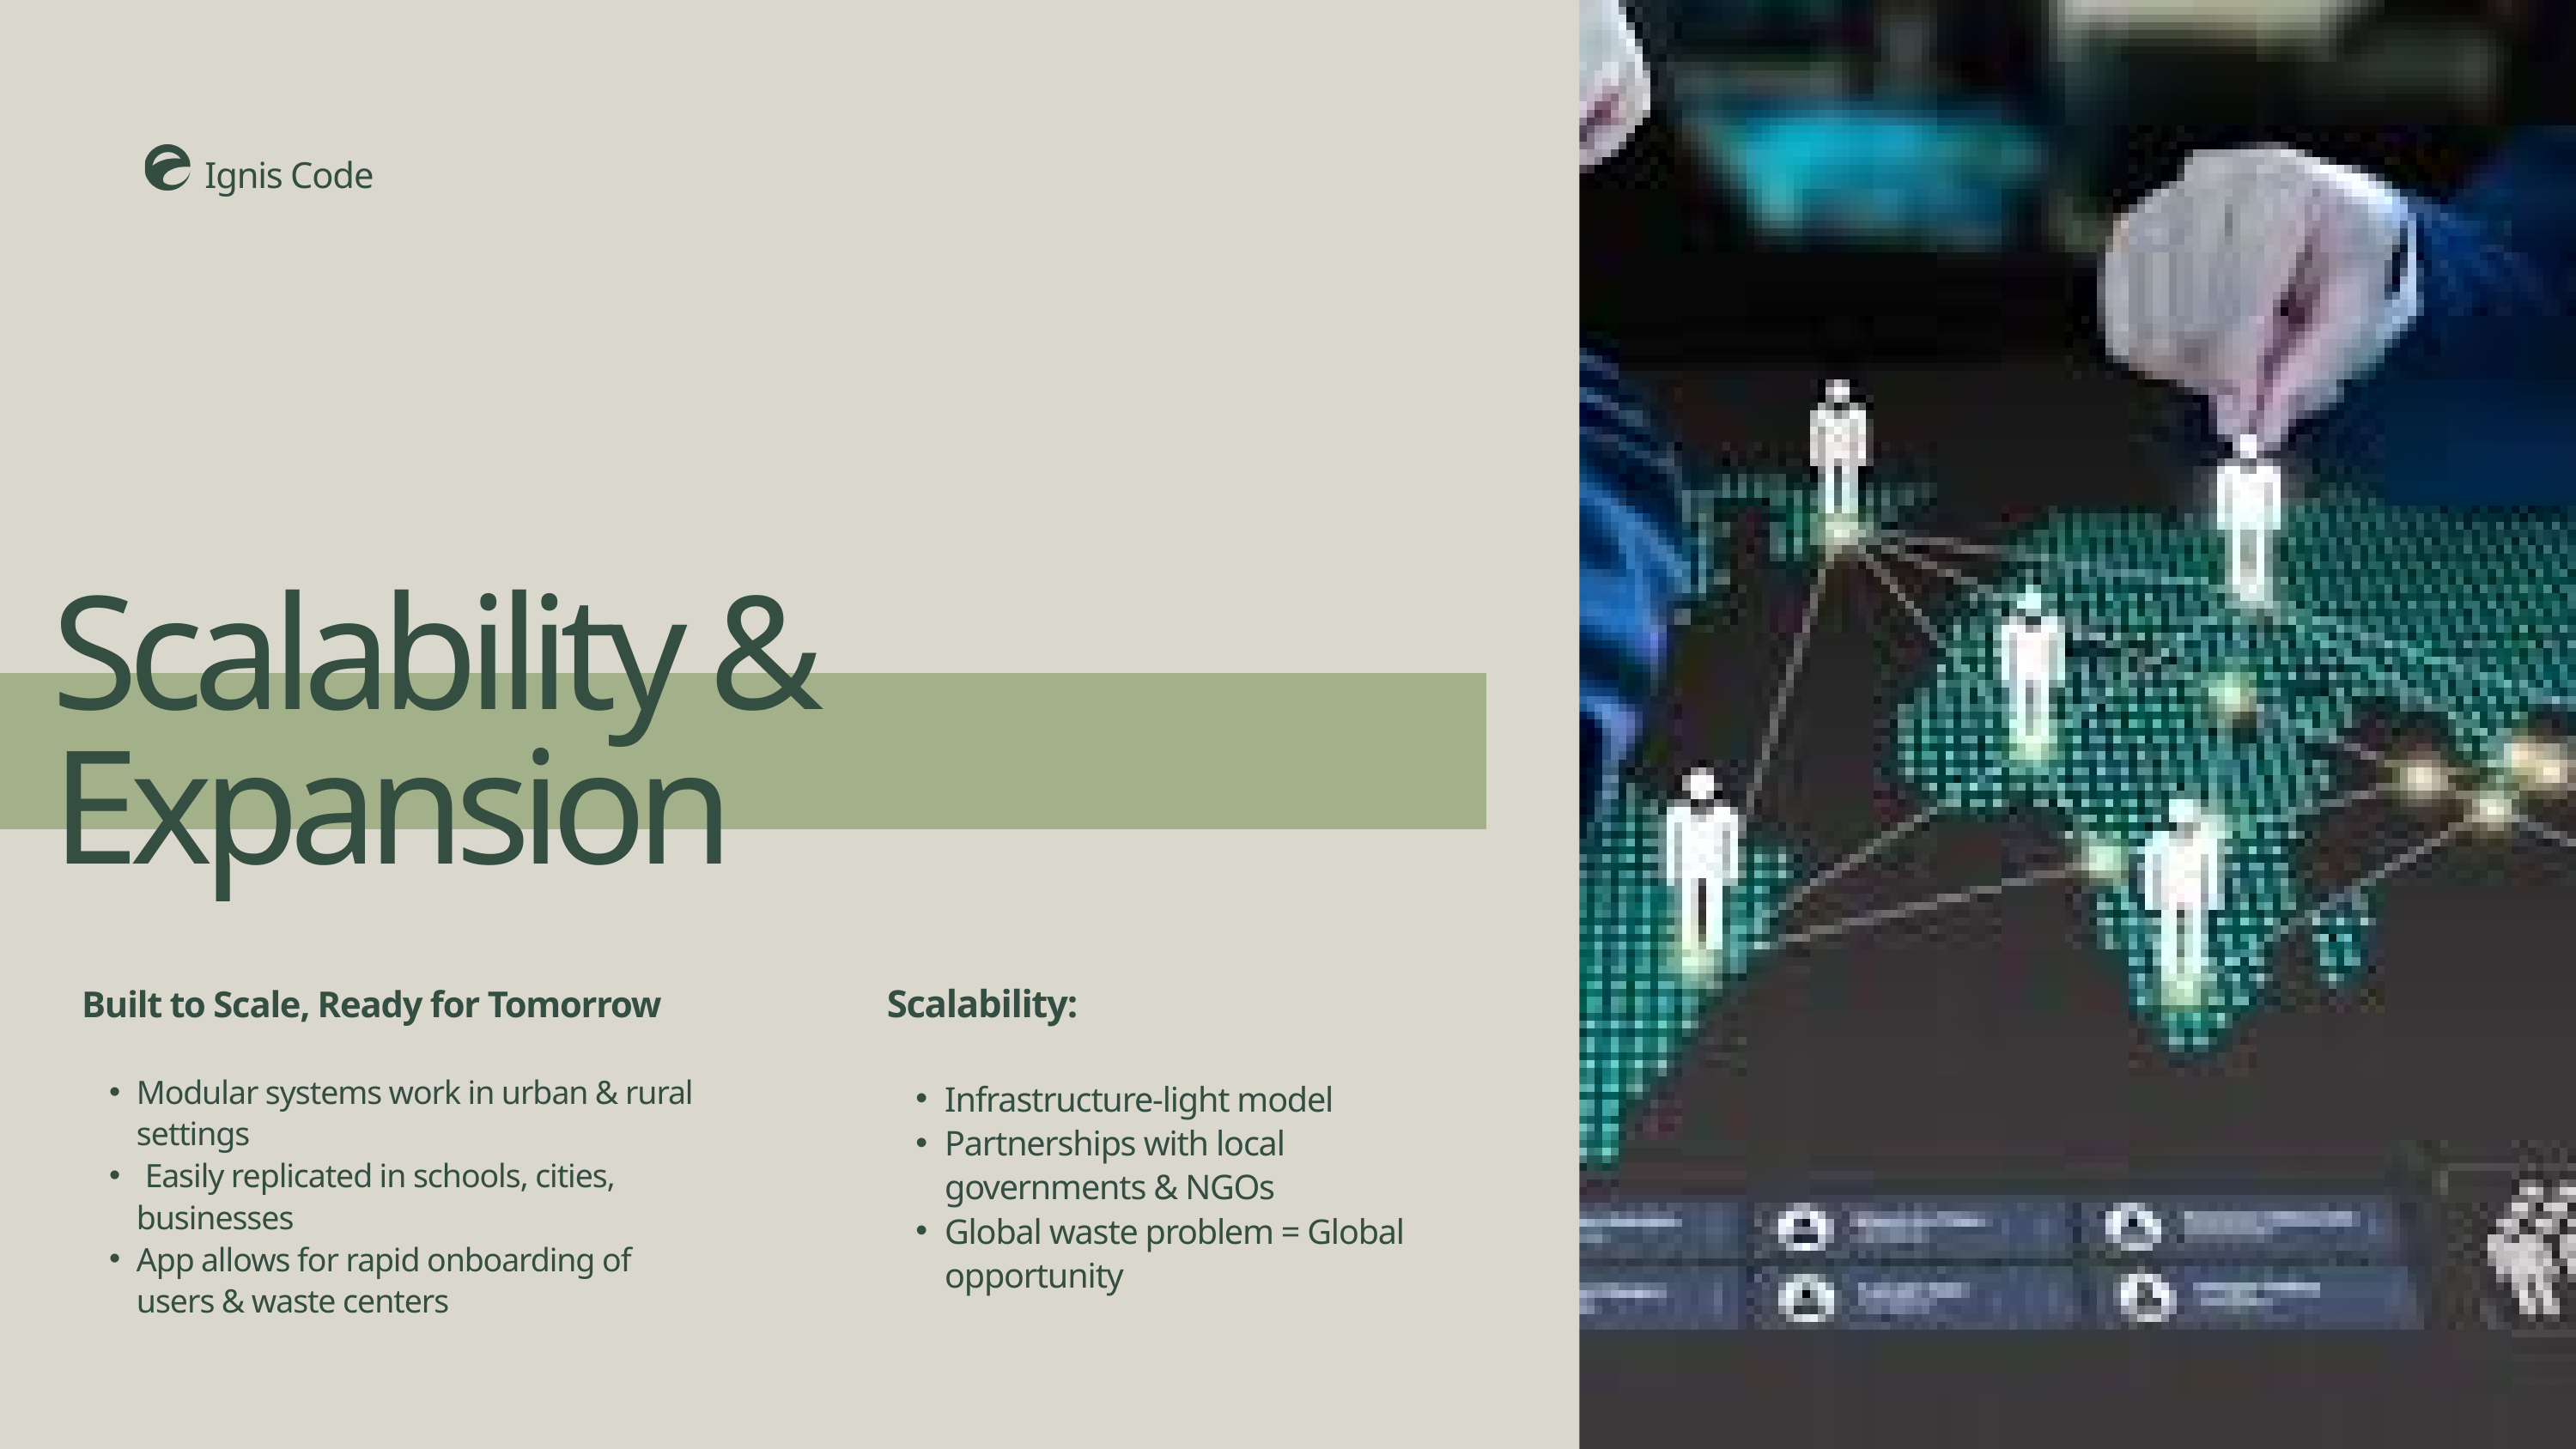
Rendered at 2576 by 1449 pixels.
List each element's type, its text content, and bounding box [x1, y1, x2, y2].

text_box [1579, 0, 2576, 1449]
text_box Scalability & Expansion [52, 839, 1486, 895]
text_box Scalability & Expansion [52, 586, 1486, 673]
text_box Ignis Code [204, 145, 429, 196]
text_box Scalability: Infrastructure-light model Partnerships with local governments & NGOs Global waste problem = Global opportunity [886, 976, 1443, 1339]
text_box [144, 144, 191, 191]
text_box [0, 673, 1487, 830]
text_box Built to Scale, Ready for Tomorrow Modular systems work in urban & rural settings Easily replicated in schools, cities, businesses App allows for rapid onboarding of users & waste centers [82, 978, 707, 1361]
